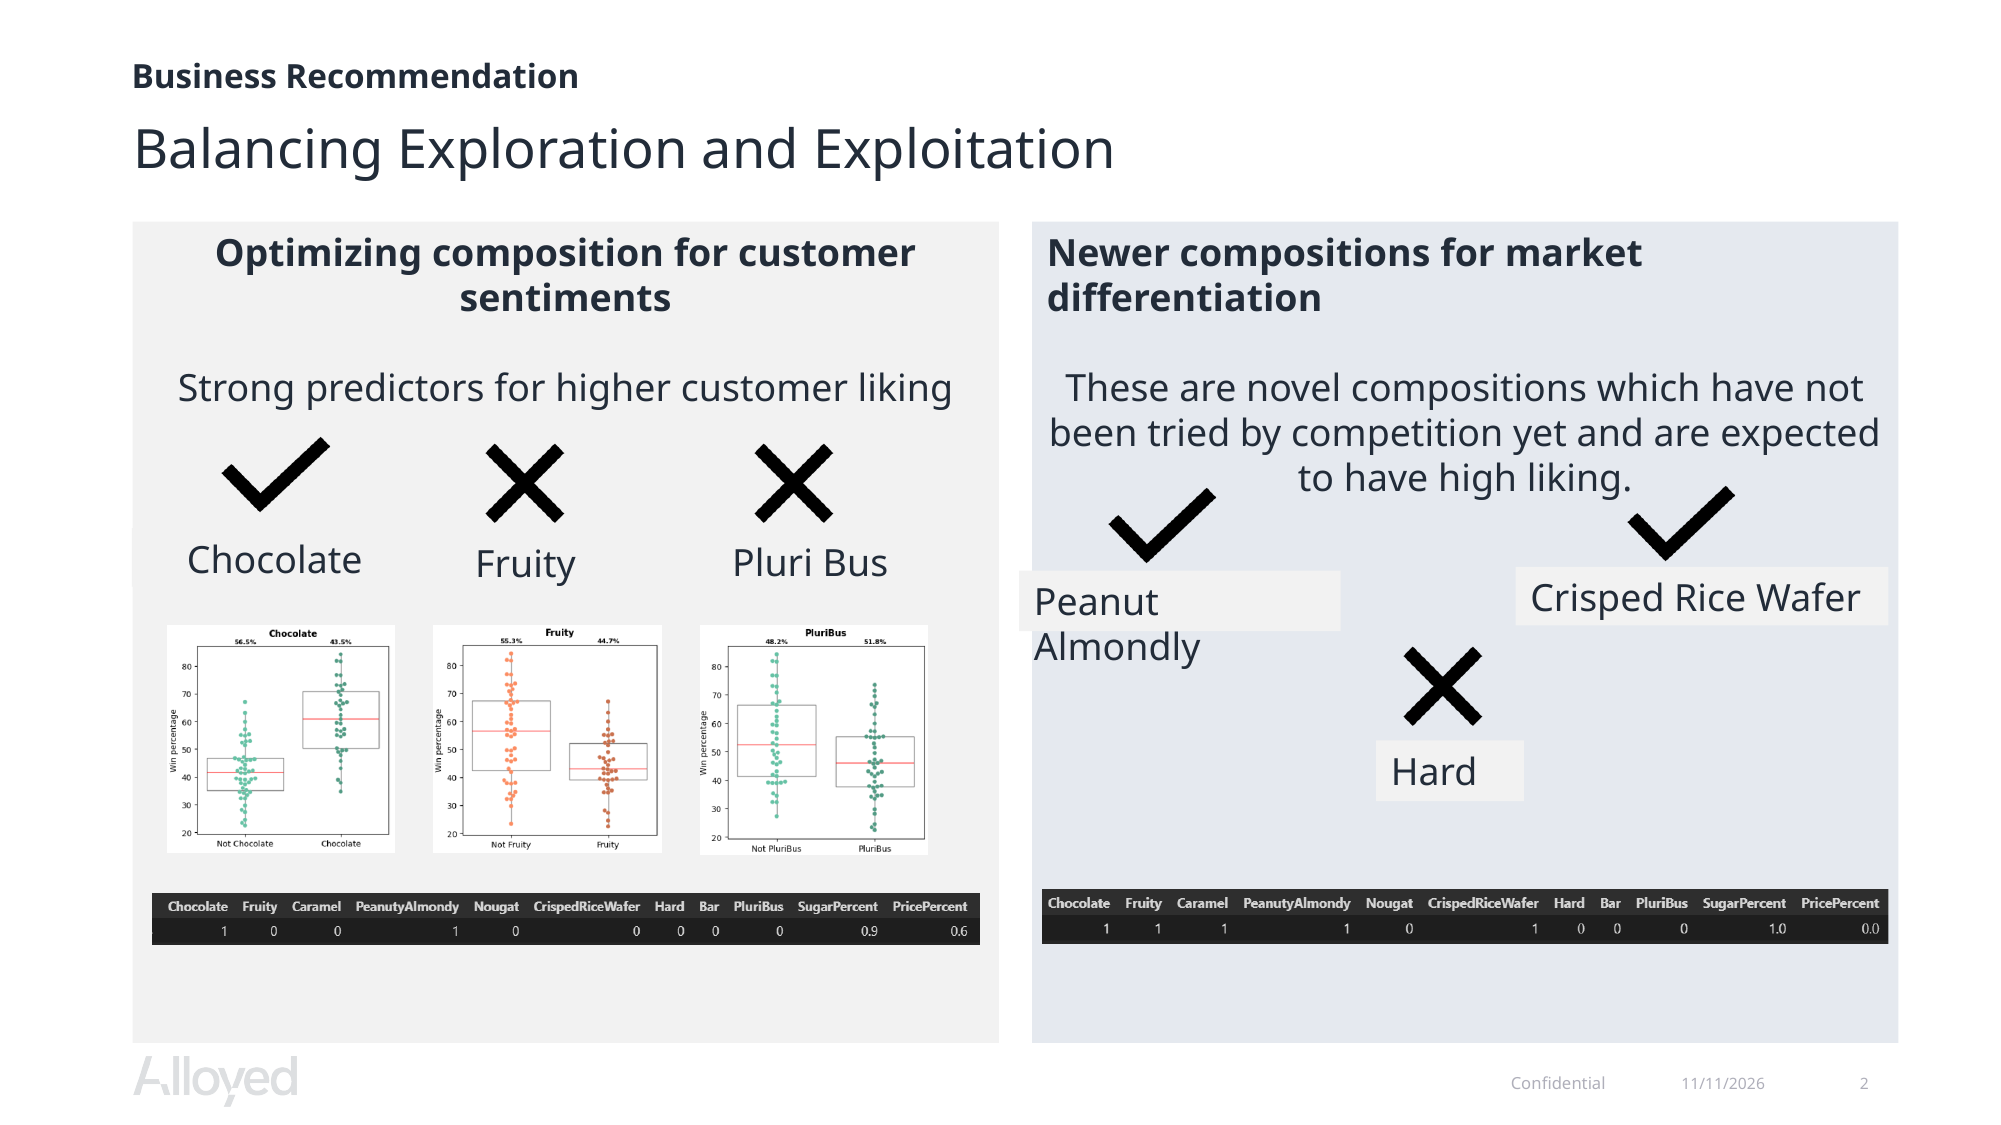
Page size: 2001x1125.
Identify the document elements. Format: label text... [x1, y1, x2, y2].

text_box Fruity [460, 532, 662, 593]
list Balancing Exploration and Exploitation [133, 114, 1871, 204]
picture [471, 429, 578, 537]
picture [1106, 469, 1218, 581]
text_box Crisped Rice Wafer [1515, 566, 1889, 626]
list Business Recommendation [131, 55, 1867, 96]
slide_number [1651, 1074, 1765, 1094]
picture [433, 625, 662, 853]
picture [740, 429, 847, 537]
text_box Pluri Bus [717, 531, 918, 593]
text_box Peanut Almondly [1019, 570, 1341, 632]
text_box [131, 418, 419, 587]
picture [700, 625, 928, 855]
picture [167, 625, 395, 853]
picture [1625, 467, 1737, 579]
text_box Newer compositions for market differentiation These are novel compositions which have not been tried by competition yet and are expected to have high liking. [1032, 221, 1899, 1043]
slide_number 2 [1800, 1074, 1869, 1094]
footer Confidential [1133, 1074, 1606, 1094]
text_box Optimizing composition for customer sentiments Strong predictors for higher customer liking [132, 221, 999, 1043]
picture [152, 893, 980, 945]
picture [1042, 889, 1889, 948]
text_box Hard [1376, 740, 1524, 802]
picture [1389, 632, 1496, 740]
